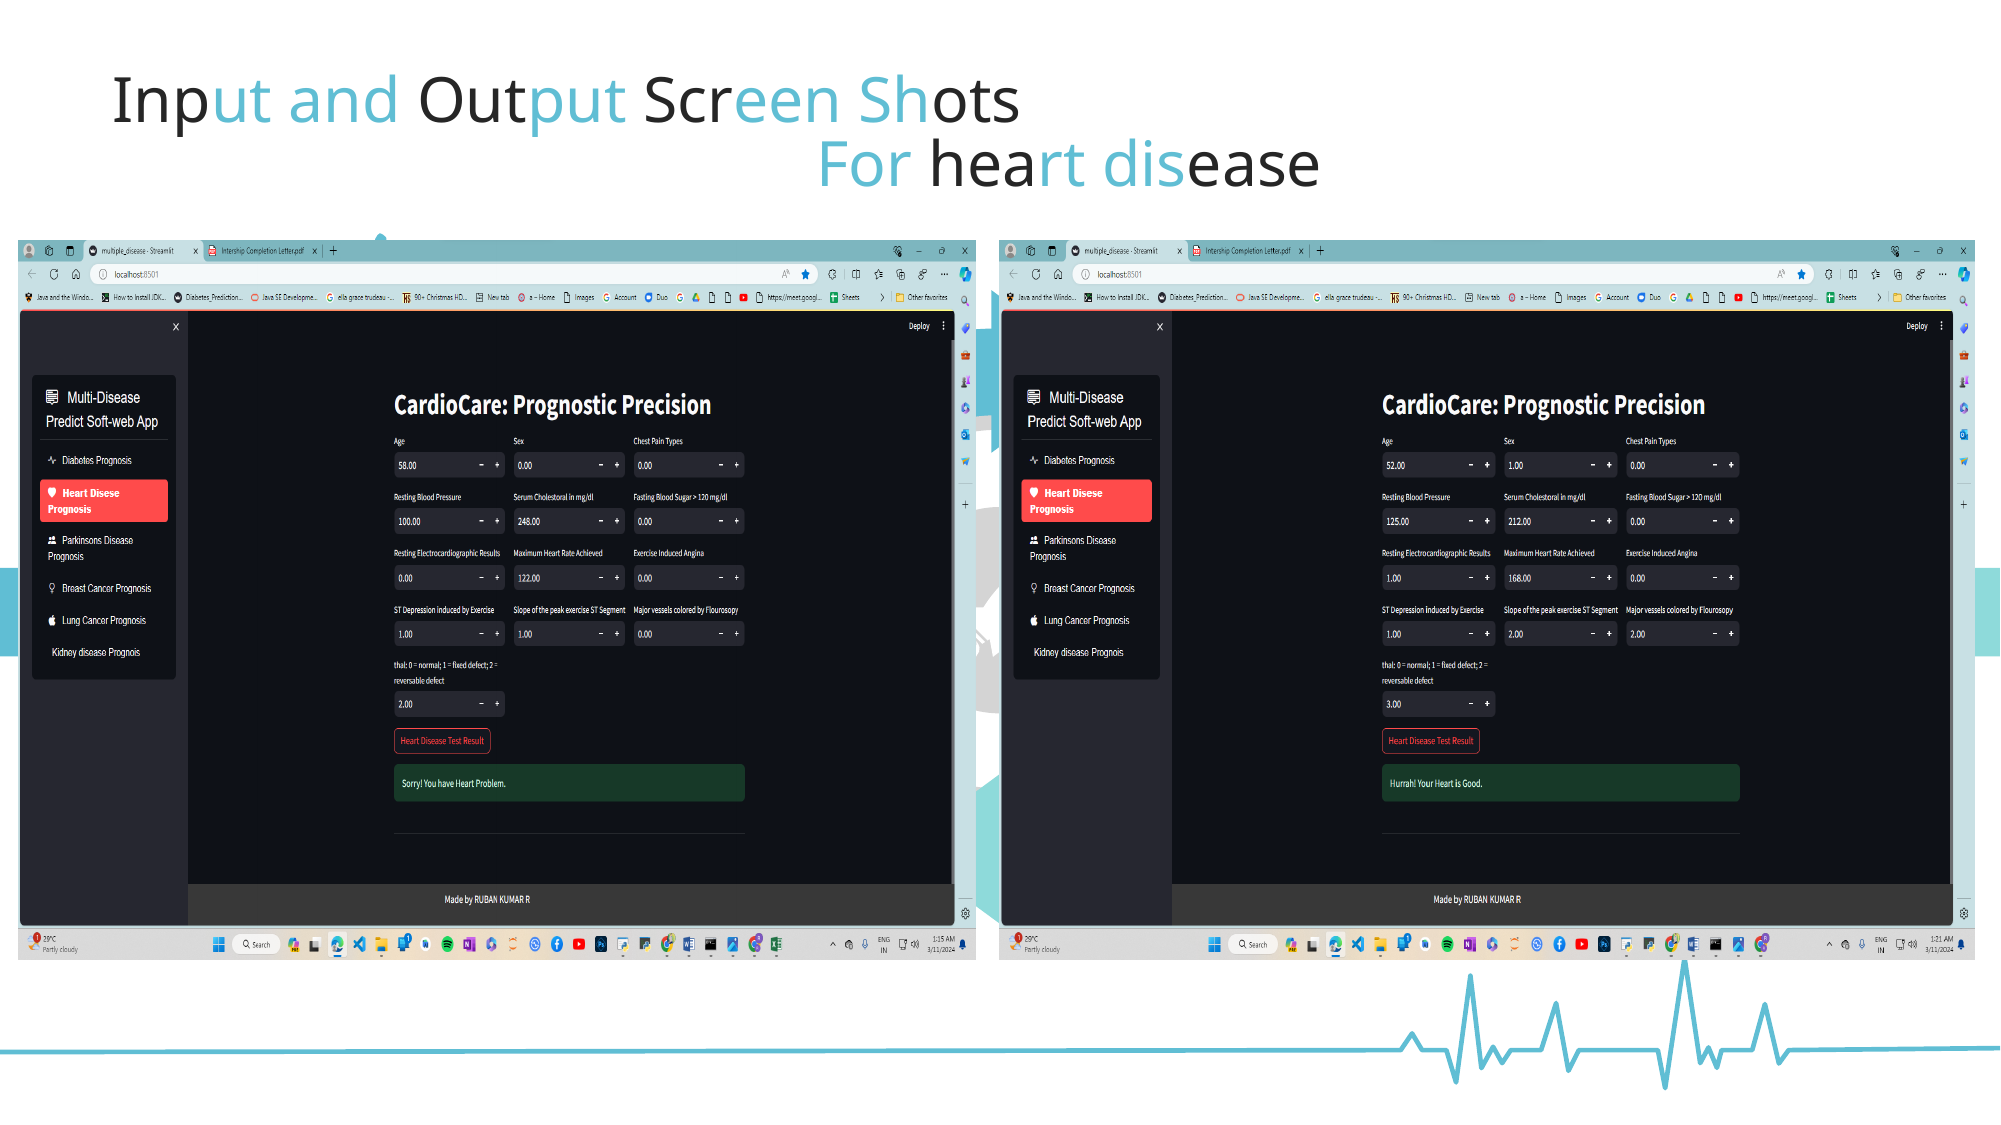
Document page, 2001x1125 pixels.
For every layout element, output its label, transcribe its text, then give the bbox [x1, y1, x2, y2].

list Input and Output Screen Shots [0, 43, 1517, 162]
text_box [0, 567, 18, 657]
text_box For heart disease [120, 107, 2000, 227]
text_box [976, 290, 999, 931]
picture [999, 240, 1975, 960]
picture [18, 240, 976, 960]
text_box [1975, 567, 2000, 657]
